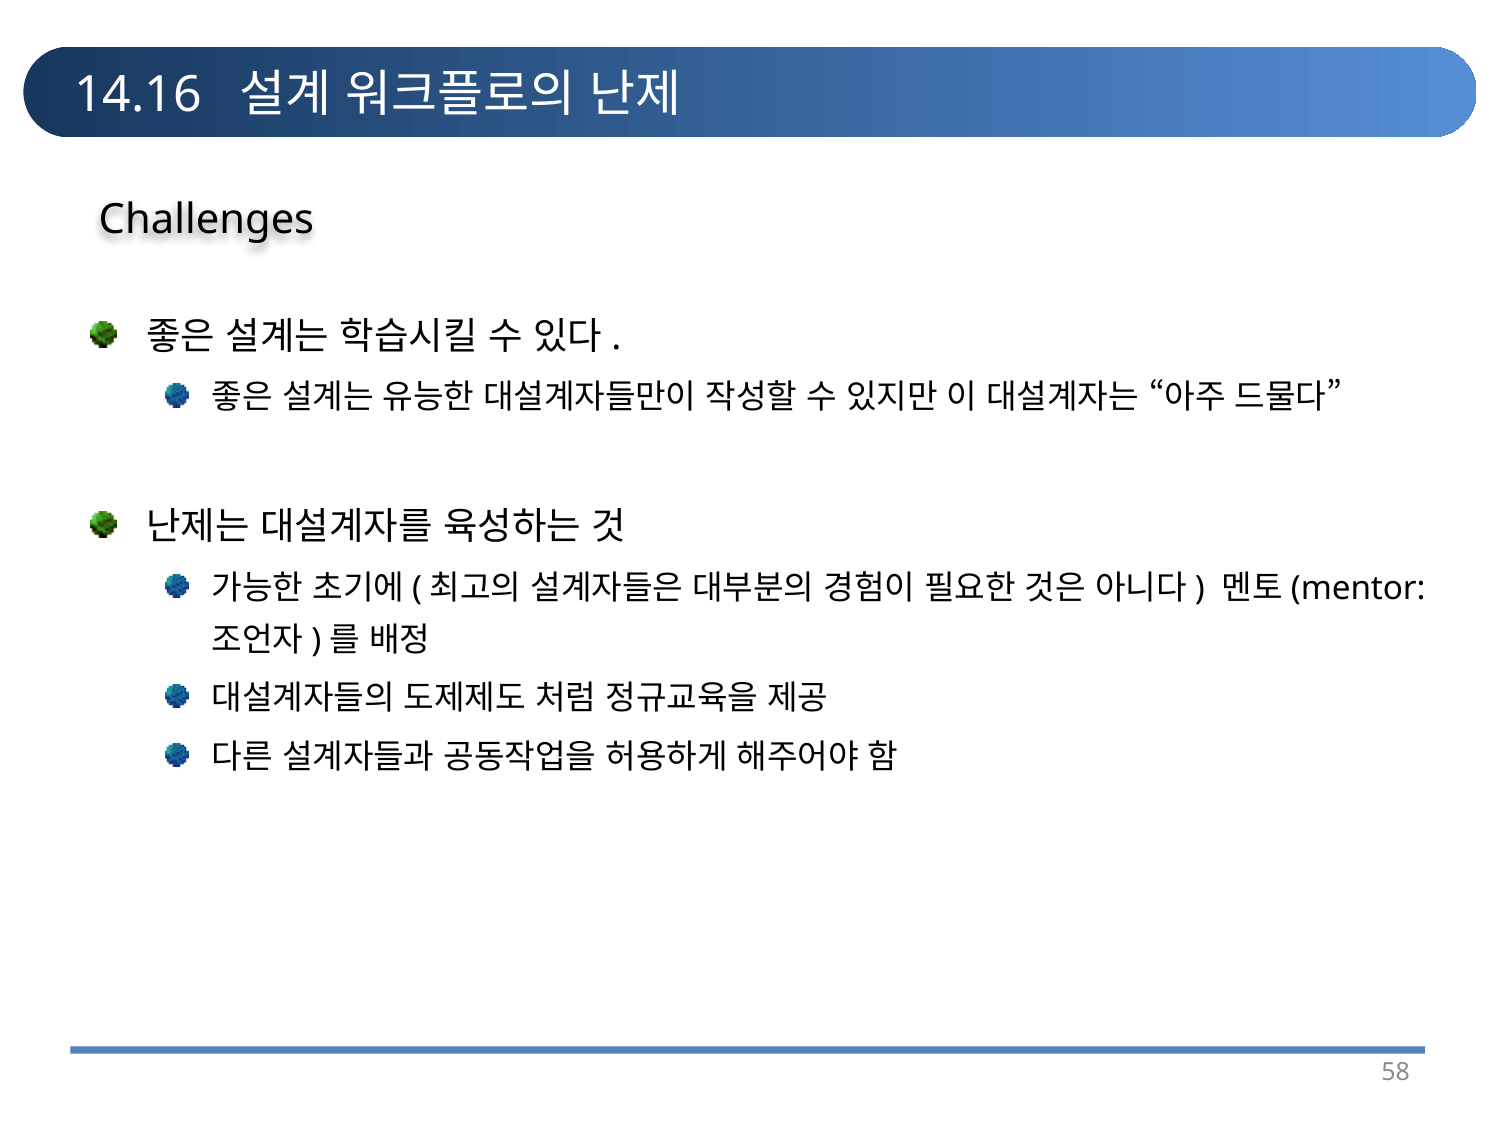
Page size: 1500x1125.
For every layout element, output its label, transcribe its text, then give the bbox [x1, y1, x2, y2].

picture [90, 511, 117, 538]
picture [90, 321, 117, 348]
picture [165, 743, 189, 767]
picture [165, 383, 189, 408]
title 14.16 설계 워크플로의 난제 [59, 56, 1410, 126]
picture [165, 574, 189, 598]
list Challenges [60, 180, 353, 255]
slide_number 58 [1074, 1042, 1425, 1103]
picture [165, 684, 189, 708]
list 좋은 설계는 학습시킬 수 있다. 좋은 설계는 유능한 대설계자들만이 작성할 수 있지만 이 대설계자는 “아주 드물다” 난제는 대설계자를 육성하는 것 가능한 초기에(최고의 설계자들은 대부분의 경험이 필요한 것은 아니다) 멘토(mentor: 조언자)를 배정 대설계자들의 도제제도 처럼 정규교육을 제공 다른 설계자들과 공동작업을 허용하게 해주어야 함 [75, 290, 1471, 1005]
